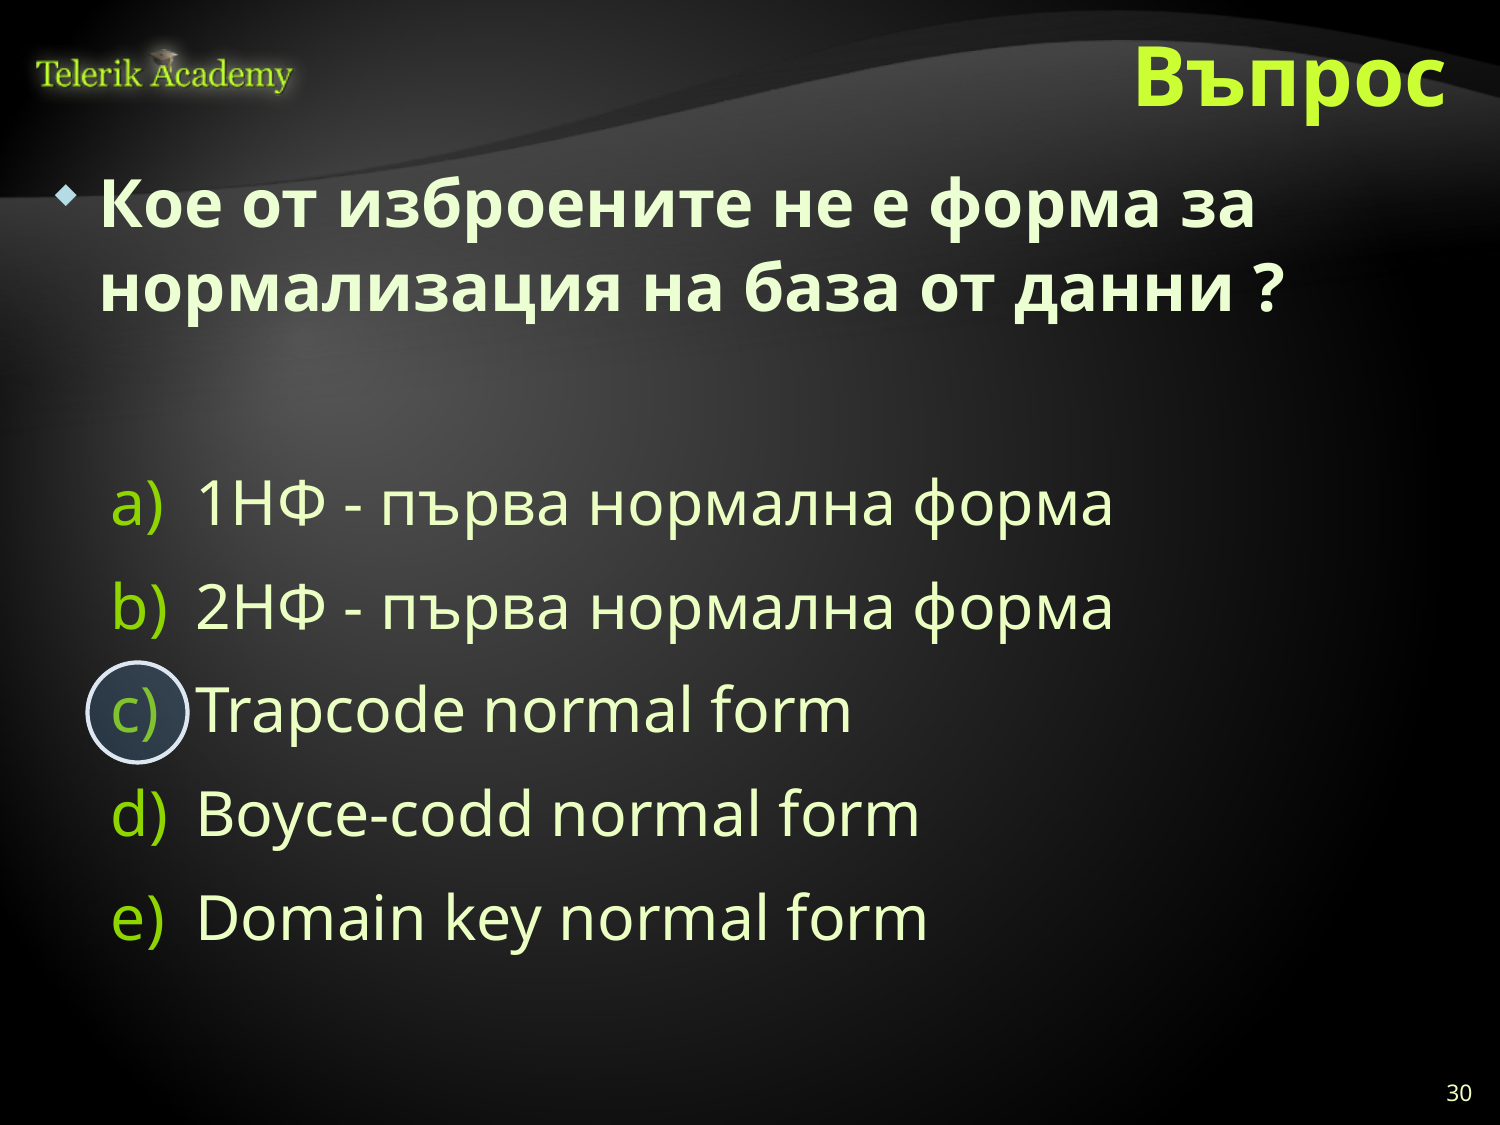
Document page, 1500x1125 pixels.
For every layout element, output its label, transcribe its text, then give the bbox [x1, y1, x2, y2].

text_box [85, 660, 190, 765]
picture [0, 0, 1500, 1125]
title Въпрос [300, 12, 1463, 149]
list Кое от изброените не е форма за нормализация на база от данни ? 1НФ - първа нормална форма 2НФ - първа нормална форма Trapcode normal form Boyce-codd normal form Domain key normal form [37, 149, 1463, 1075]
slide_number 30 [1412, 1074, 1488, 1113]
